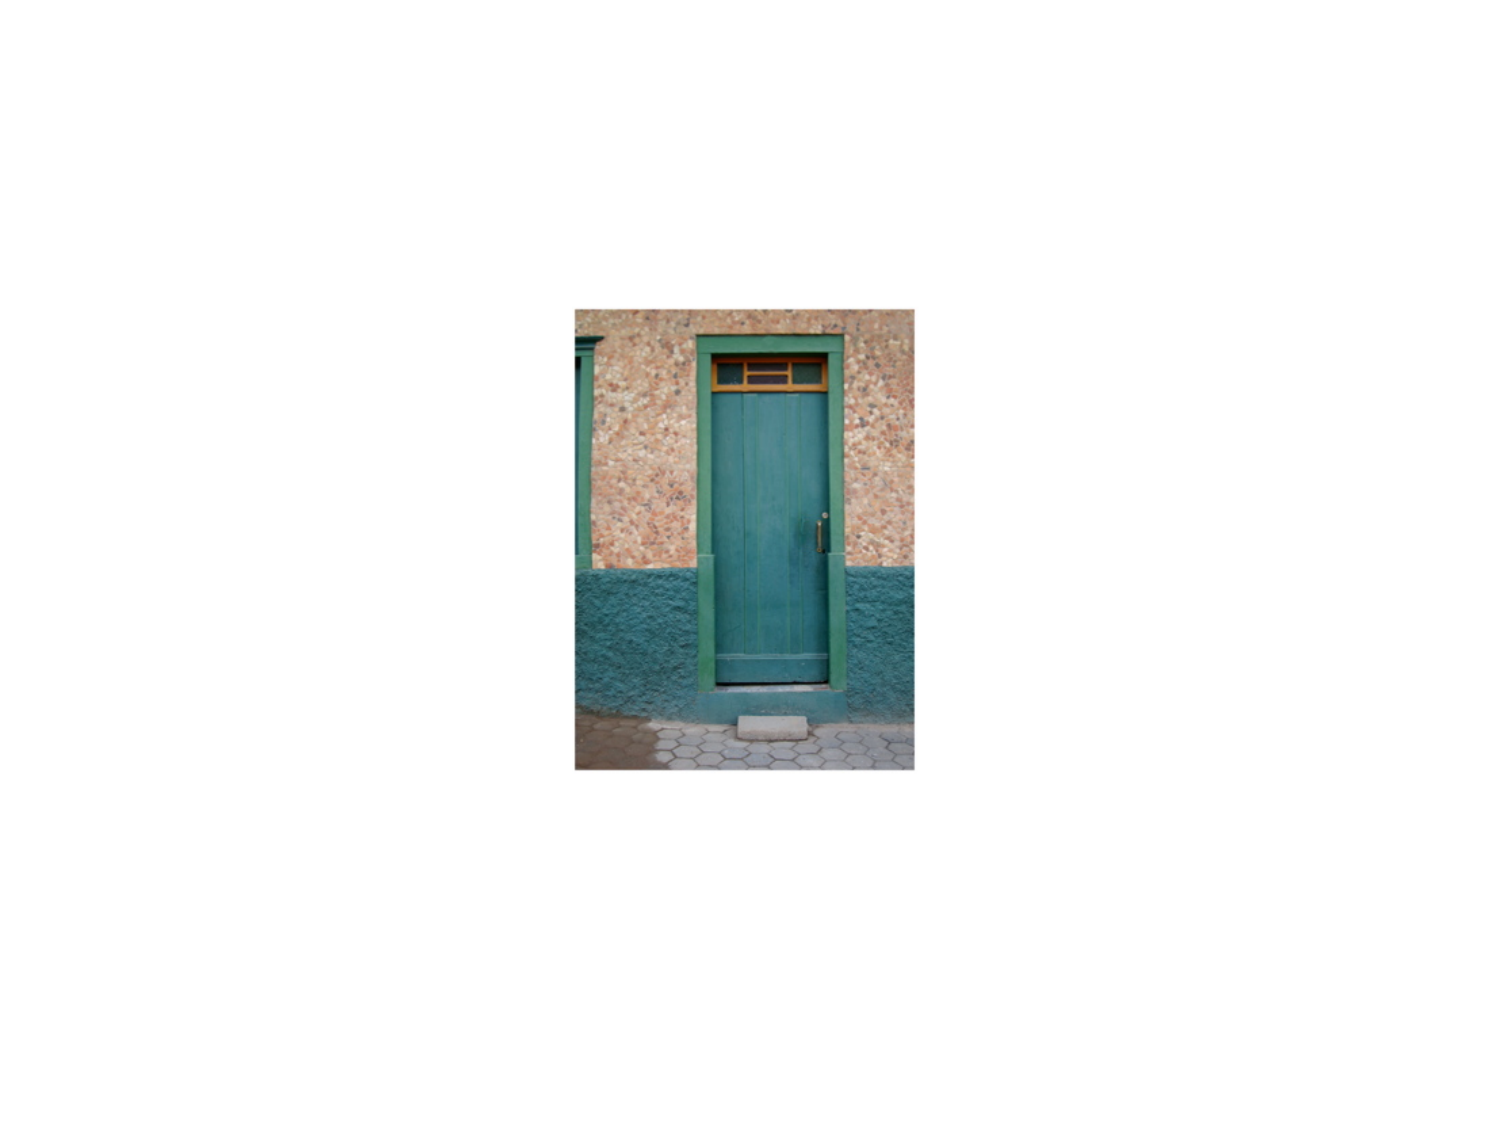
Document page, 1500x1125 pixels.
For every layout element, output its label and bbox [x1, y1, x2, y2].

picture [571, 295, 919, 784]
